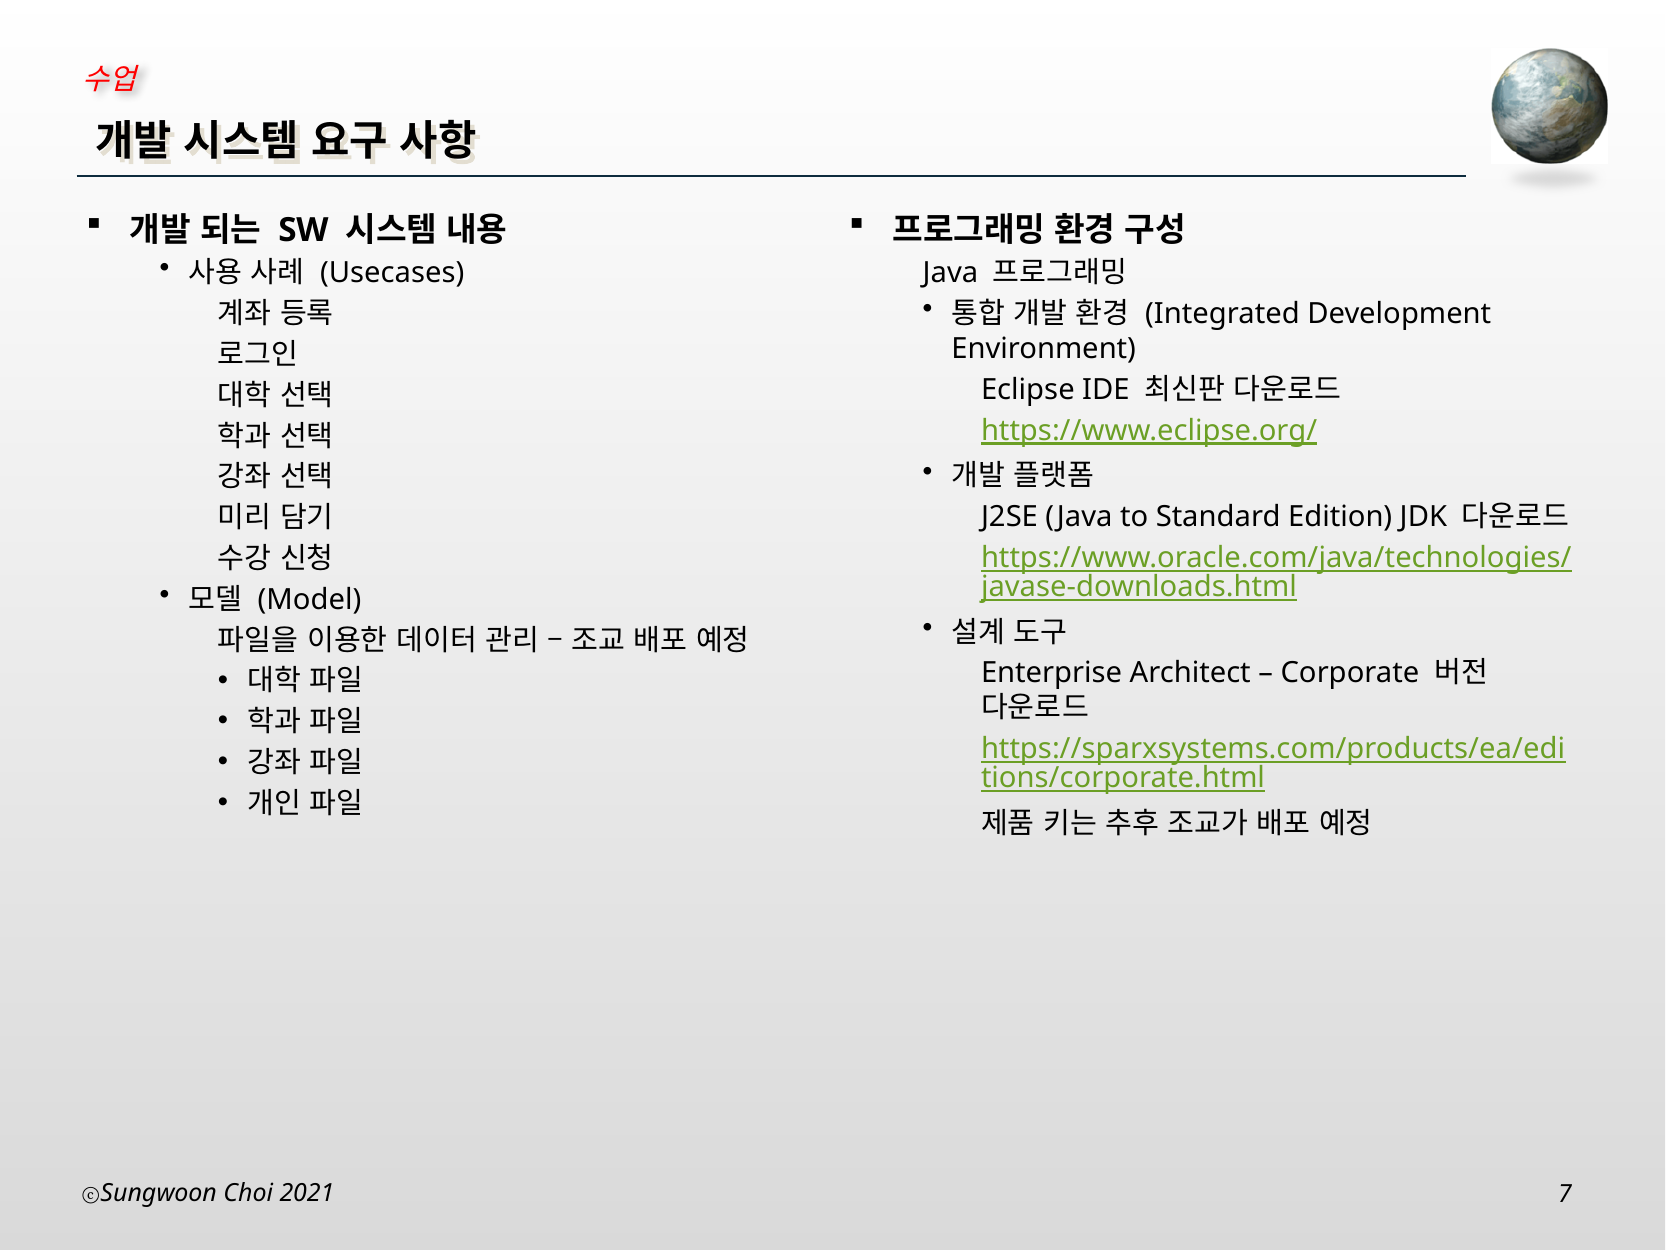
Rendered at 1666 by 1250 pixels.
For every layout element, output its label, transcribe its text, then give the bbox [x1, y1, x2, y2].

picture [1491, 48, 1608, 164]
list 프로그래밍 환경 구성 Java 프로그래밍 통합 개발 환경 (Integrated Development Environment) Eclipse IDE 최신판 다운로드 https://www.eclipse.org/ 개발 플랫폼 J2SE (Java to Standard Edition) JDK 다운로드 https://www.oracle.com/java/technologies/javase-downloads.html 설계 도구 Enterprise Architect – Corporate 버전 다운로드 https://sparxsystems.com/products/ea/editions/corporate.html 제품 키는 추후 조교가 배포 예정 [832, 199, 1592, 1154]
footer Sungwoon Choi 2021 [64, 1168, 372, 1218]
slide_number 7 [1488, 1168, 1589, 1207]
list 개발 되는 SW 시스템 내용 사용 사례 (Usecases) 계좌 등록 로그인 대학 선택 학과 선택 강좌 선택 미리 담기 수강 신청 모델 (Model) 파일을 이용한 데이터 관리 – 조교 배포 예정 대학 파일 학과 파일 강좌 파일 개인 파일 [69, 199, 798, 1154]
title 개발 시스템 요구 사항 [78, 99, 1471, 179]
